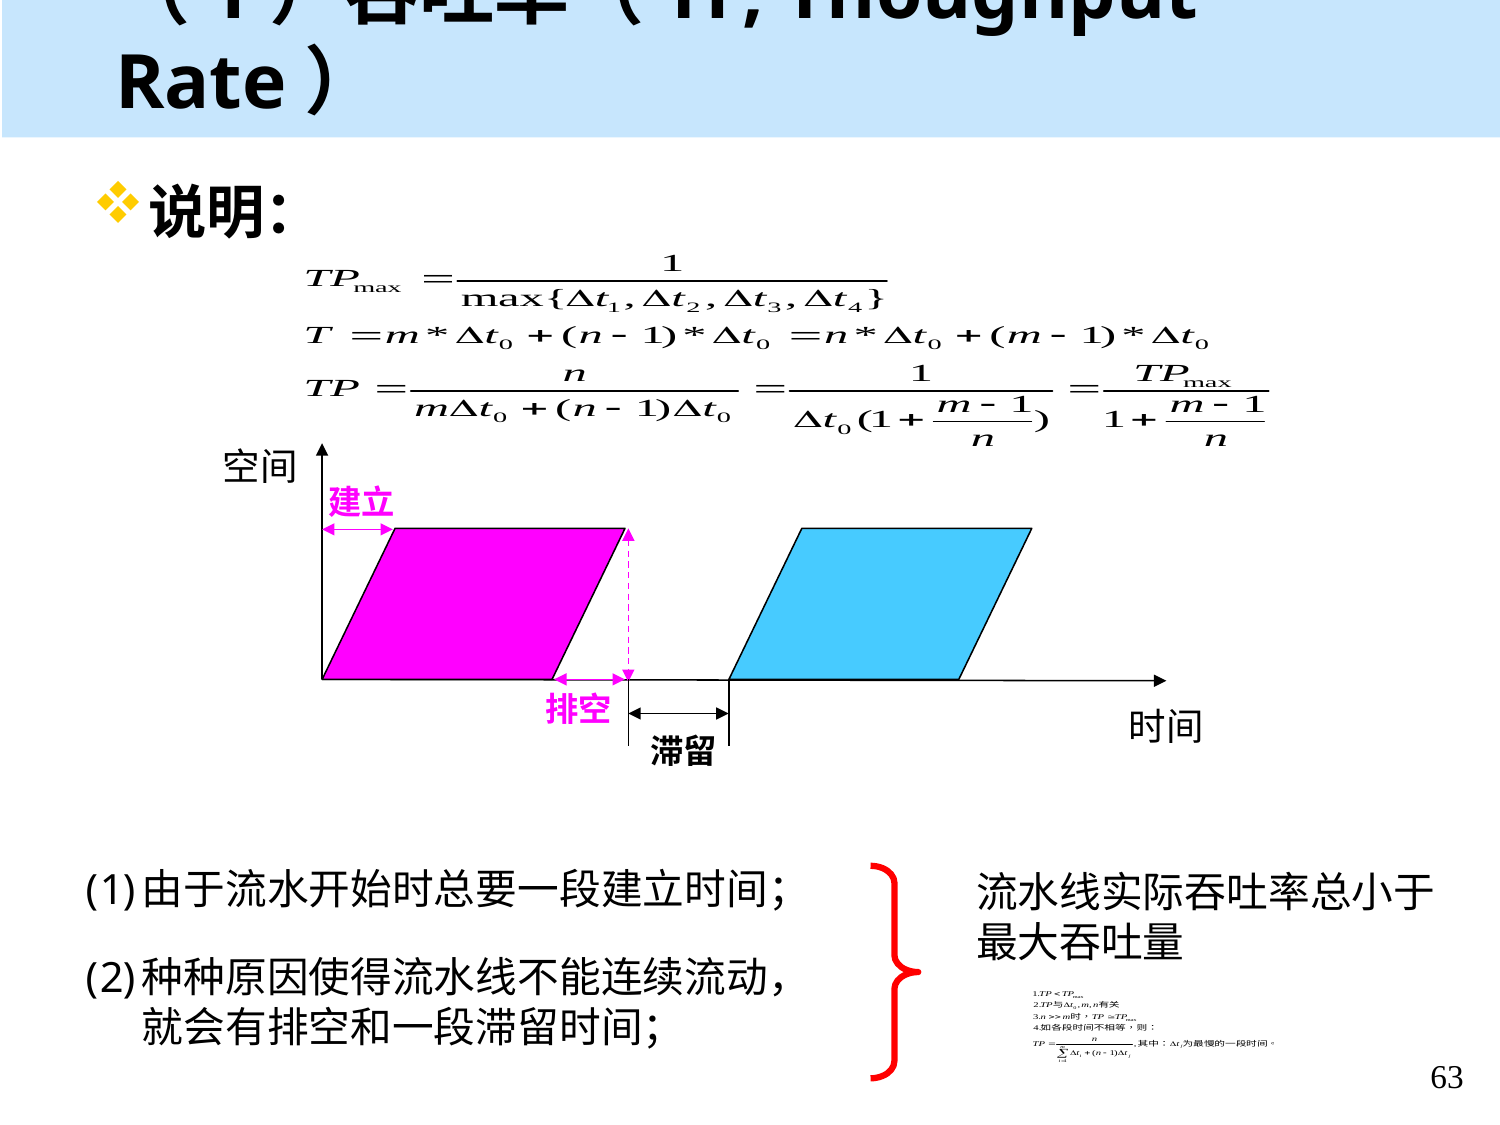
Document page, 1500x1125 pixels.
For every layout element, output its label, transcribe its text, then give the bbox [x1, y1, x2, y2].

text_box [729, 528, 1032, 679]
text_box 时间 [1114, 695, 1219, 756]
text_box 排空 [531, 681, 628, 736]
text_box [323, 528, 626, 679]
text_box 由于流水开始时总要一段建立时间； 种种原因使得流水线不能连续流动，就会有排空和一段滞留时间； [70, 855, 825, 1058]
picture [298, 246, 1278, 453]
text_box 空间 [207, 435, 313, 496]
text_box 滞留 [636, 722, 733, 778]
text_box 流水线实际吞吐率总小于最大吞吐量 [961, 858, 1478, 974]
text_box （1）吞吐率（TP, Thoughput Rate） [100, 30, 1388, 131]
text_box 建立 [323, 473, 411, 529]
text_box [870, 865, 919, 1079]
text_box 建立 [313, 473, 322, 529]
list 说明： [76, 167, 1428, 327]
picture [1031, 989, 1274, 1065]
